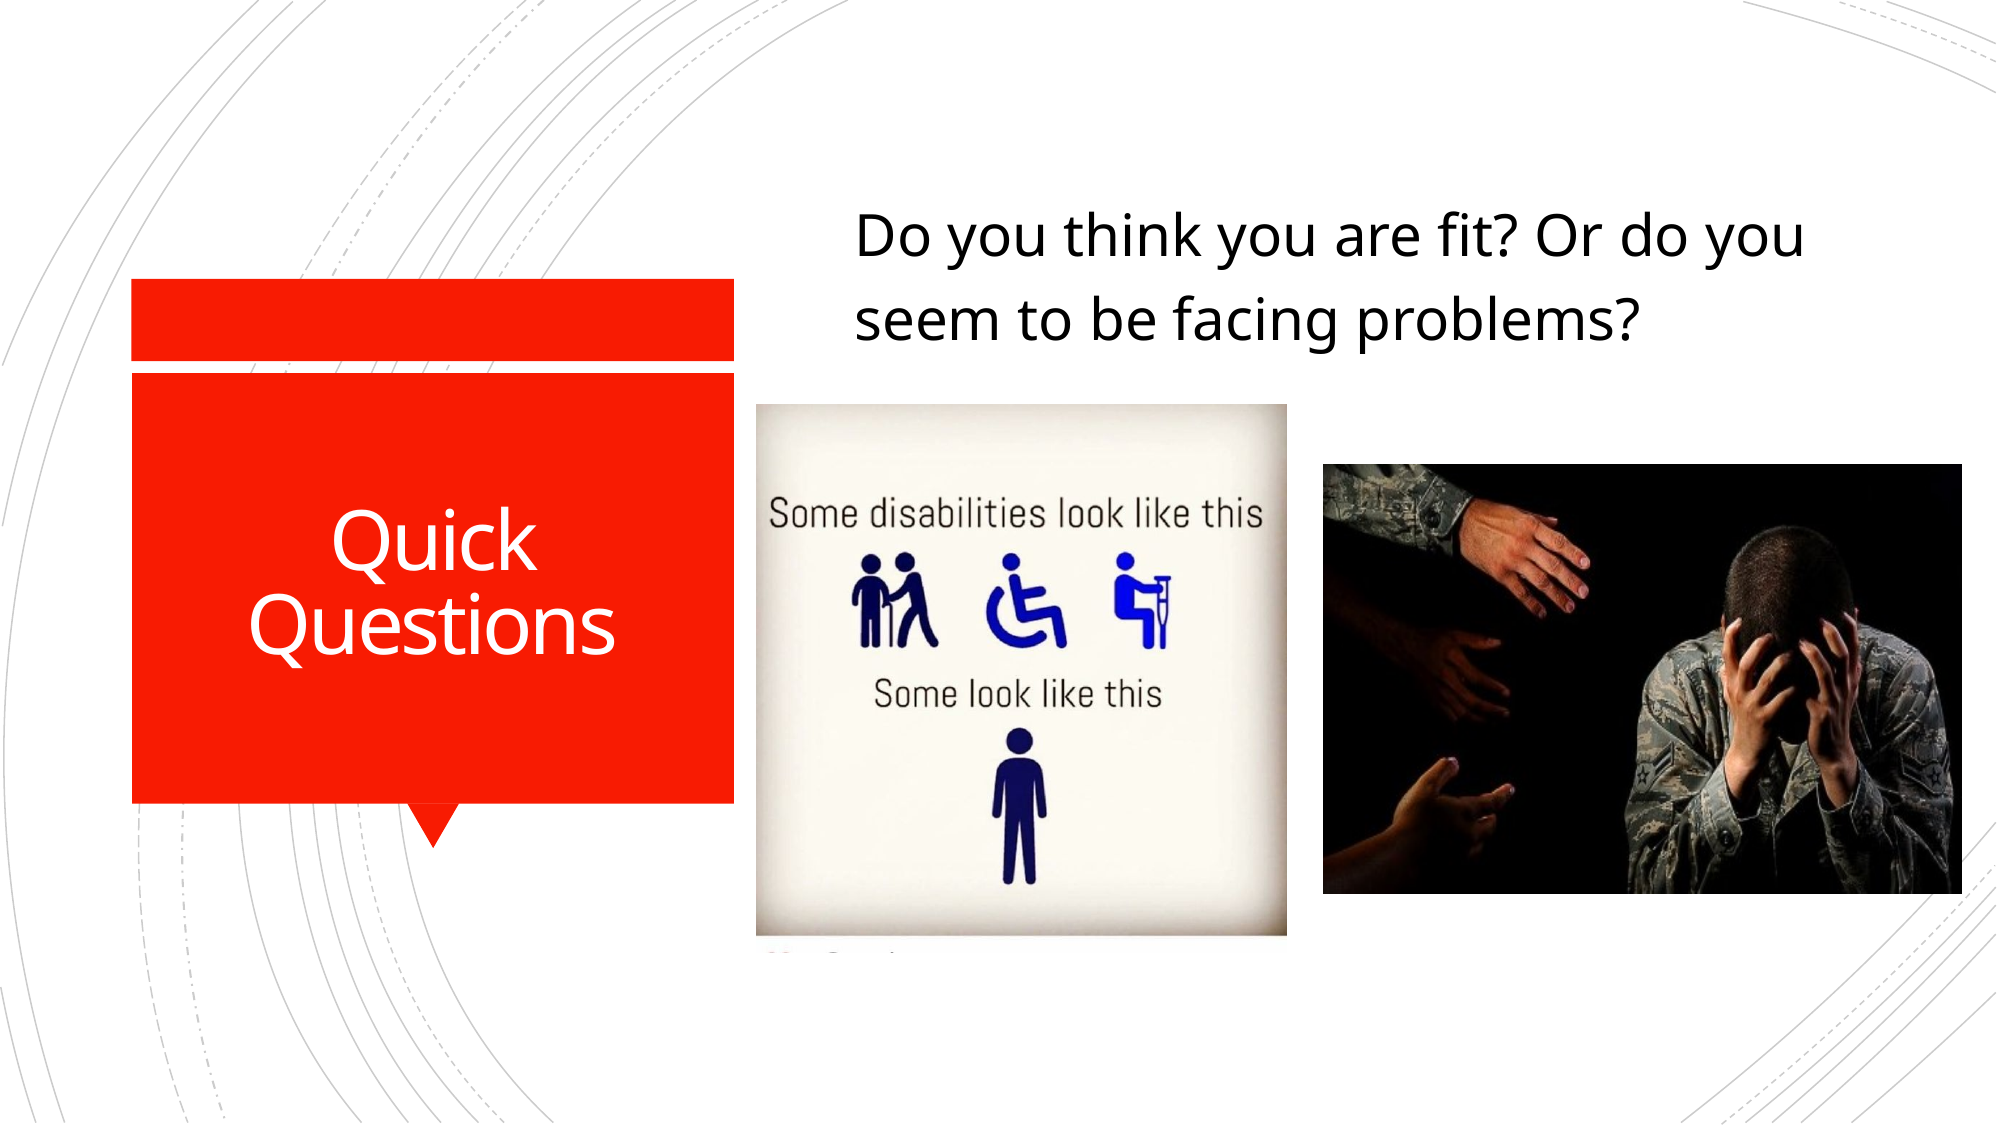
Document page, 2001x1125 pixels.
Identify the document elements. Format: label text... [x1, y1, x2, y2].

picture [756, 404, 1287, 954]
title Quick Questions [145, 385, 720, 789]
list Do you think you are fit? Or do you seem to be facing problems? [839, 131, 1871, 405]
picture [1322, 464, 1962, 894]
